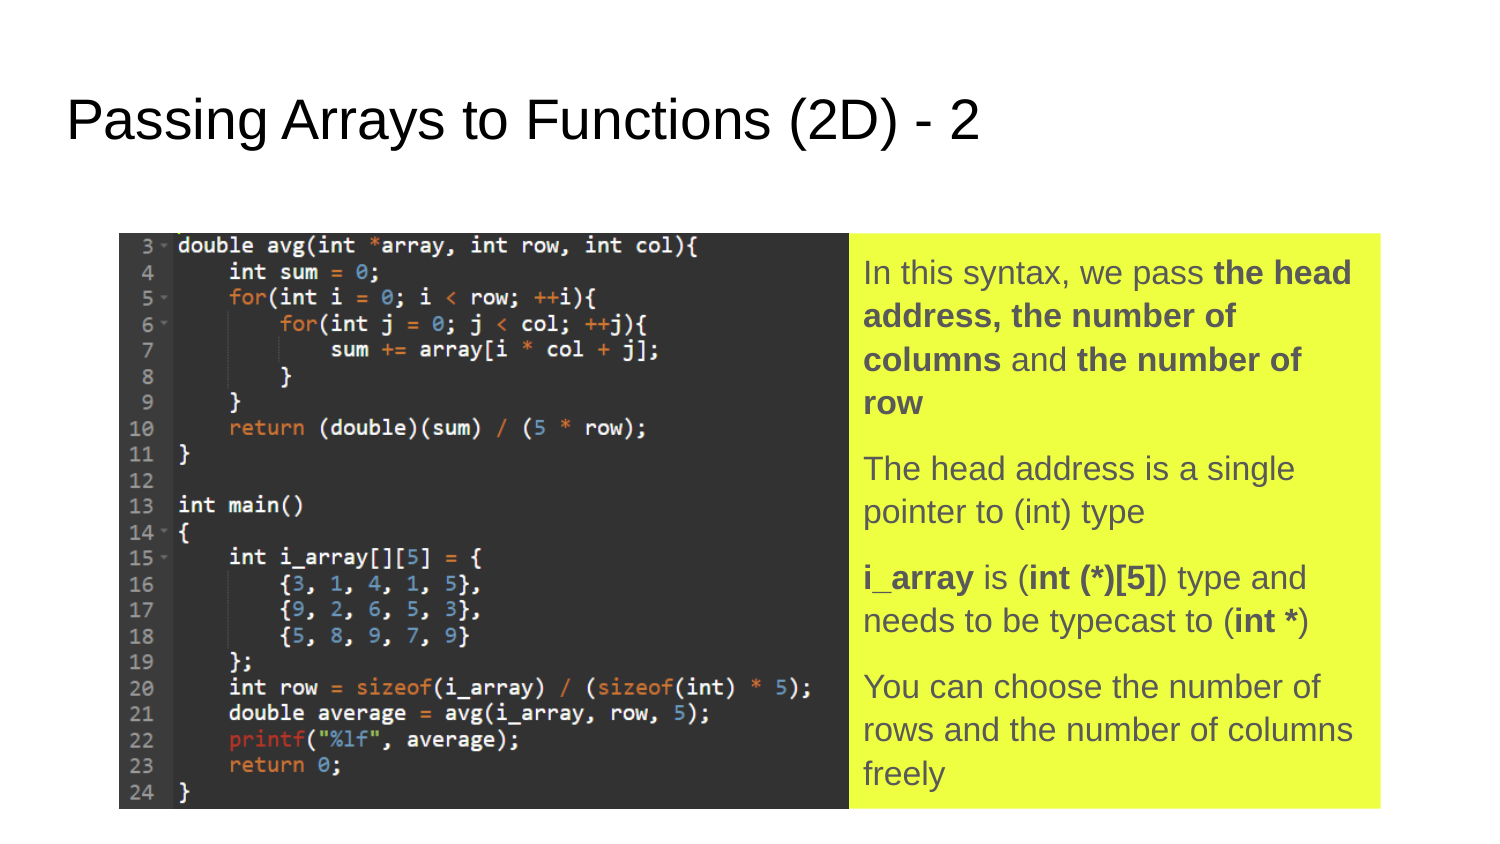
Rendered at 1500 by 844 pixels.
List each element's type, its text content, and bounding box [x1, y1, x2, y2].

title Passing Arrays to Functions (2D) - 2 [51, 72, 1449, 167]
picture [119, 233, 849, 809]
list In this syntax, we pass the head address, the number of columns and the number of row The head address is a single pointer to (int) type i_array is (int (*)[5]) type and needs to be typecast to (int *) You can choose the number of rows and the number of columns freely [851, 233, 1381, 809]
